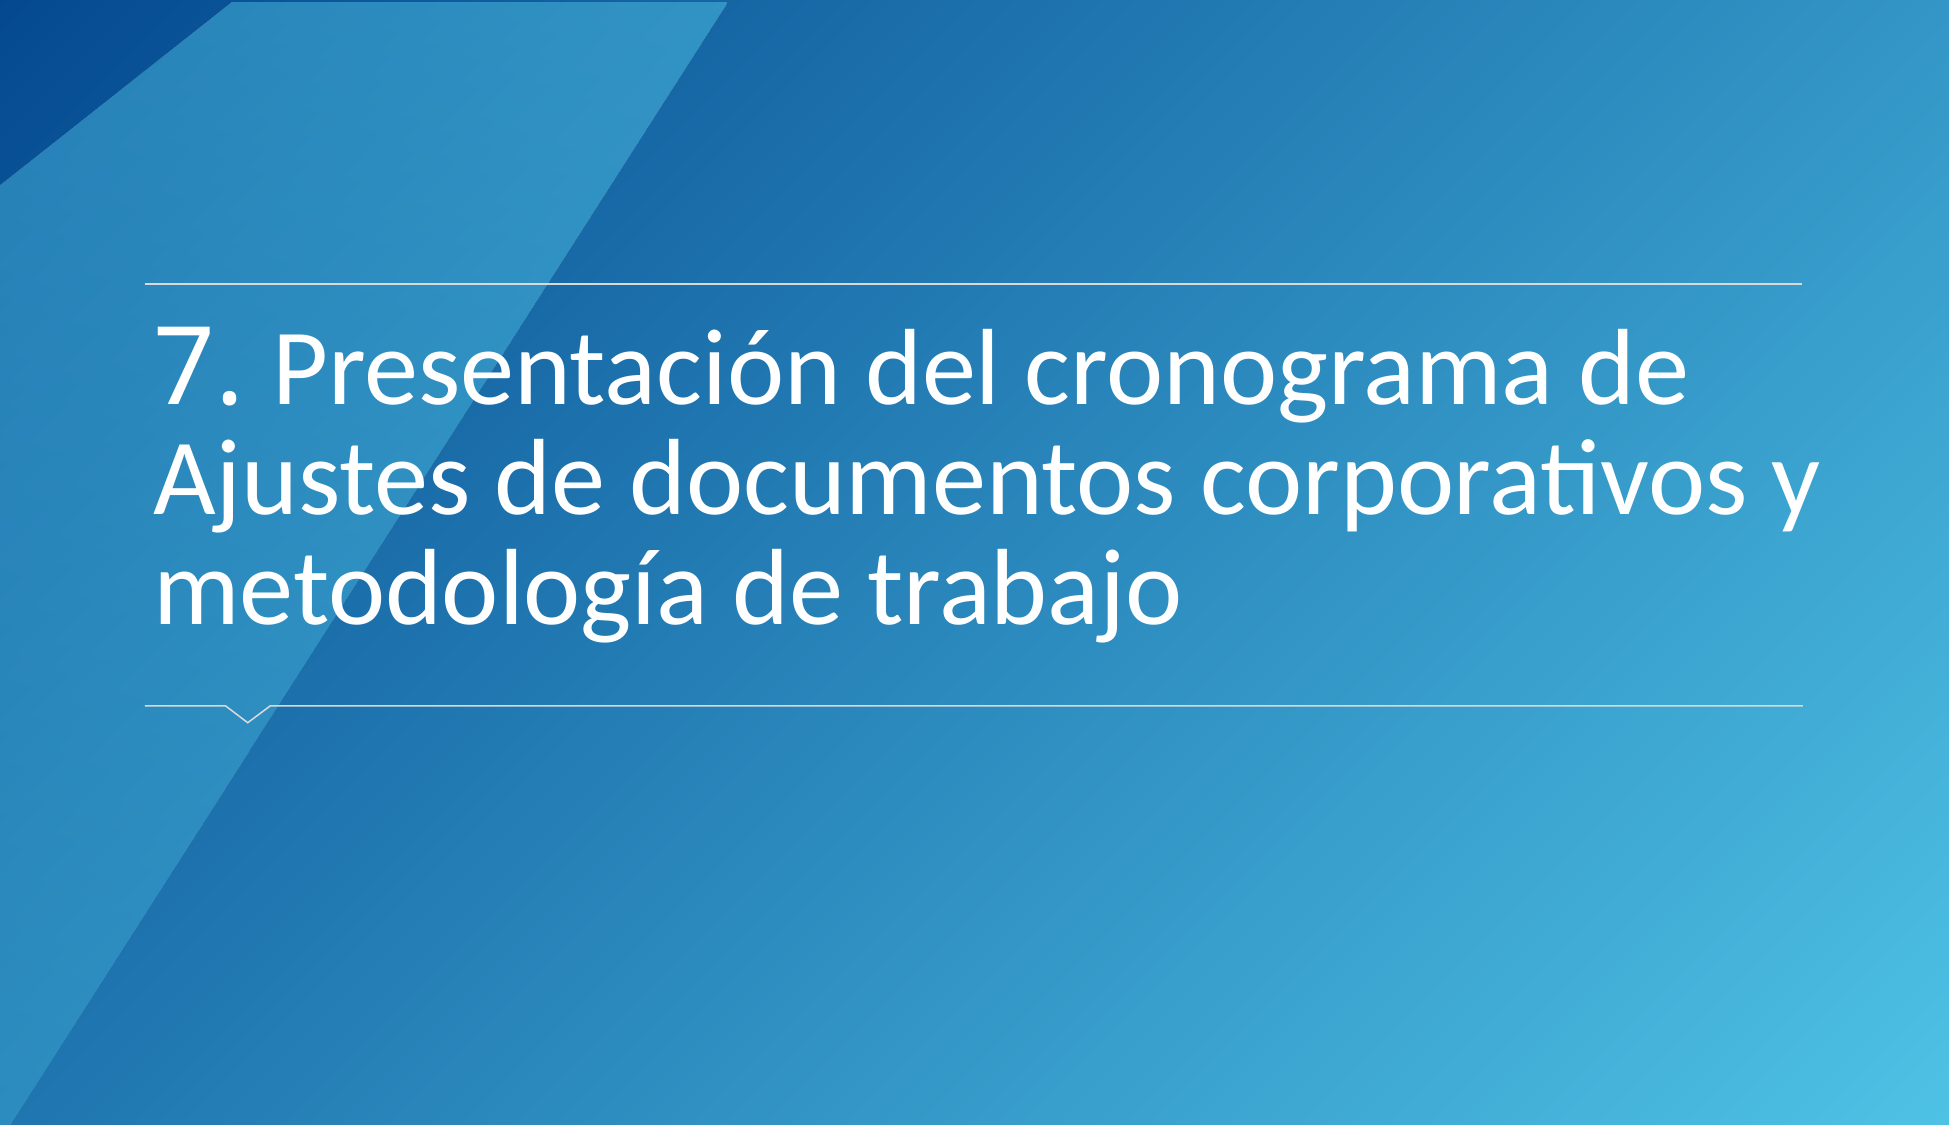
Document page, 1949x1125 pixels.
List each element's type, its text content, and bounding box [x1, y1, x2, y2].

title 7. Presentación del cronograma de Ajustes de documentos corporativos y metodología de trabajo [153, 474, 1886, 840]
